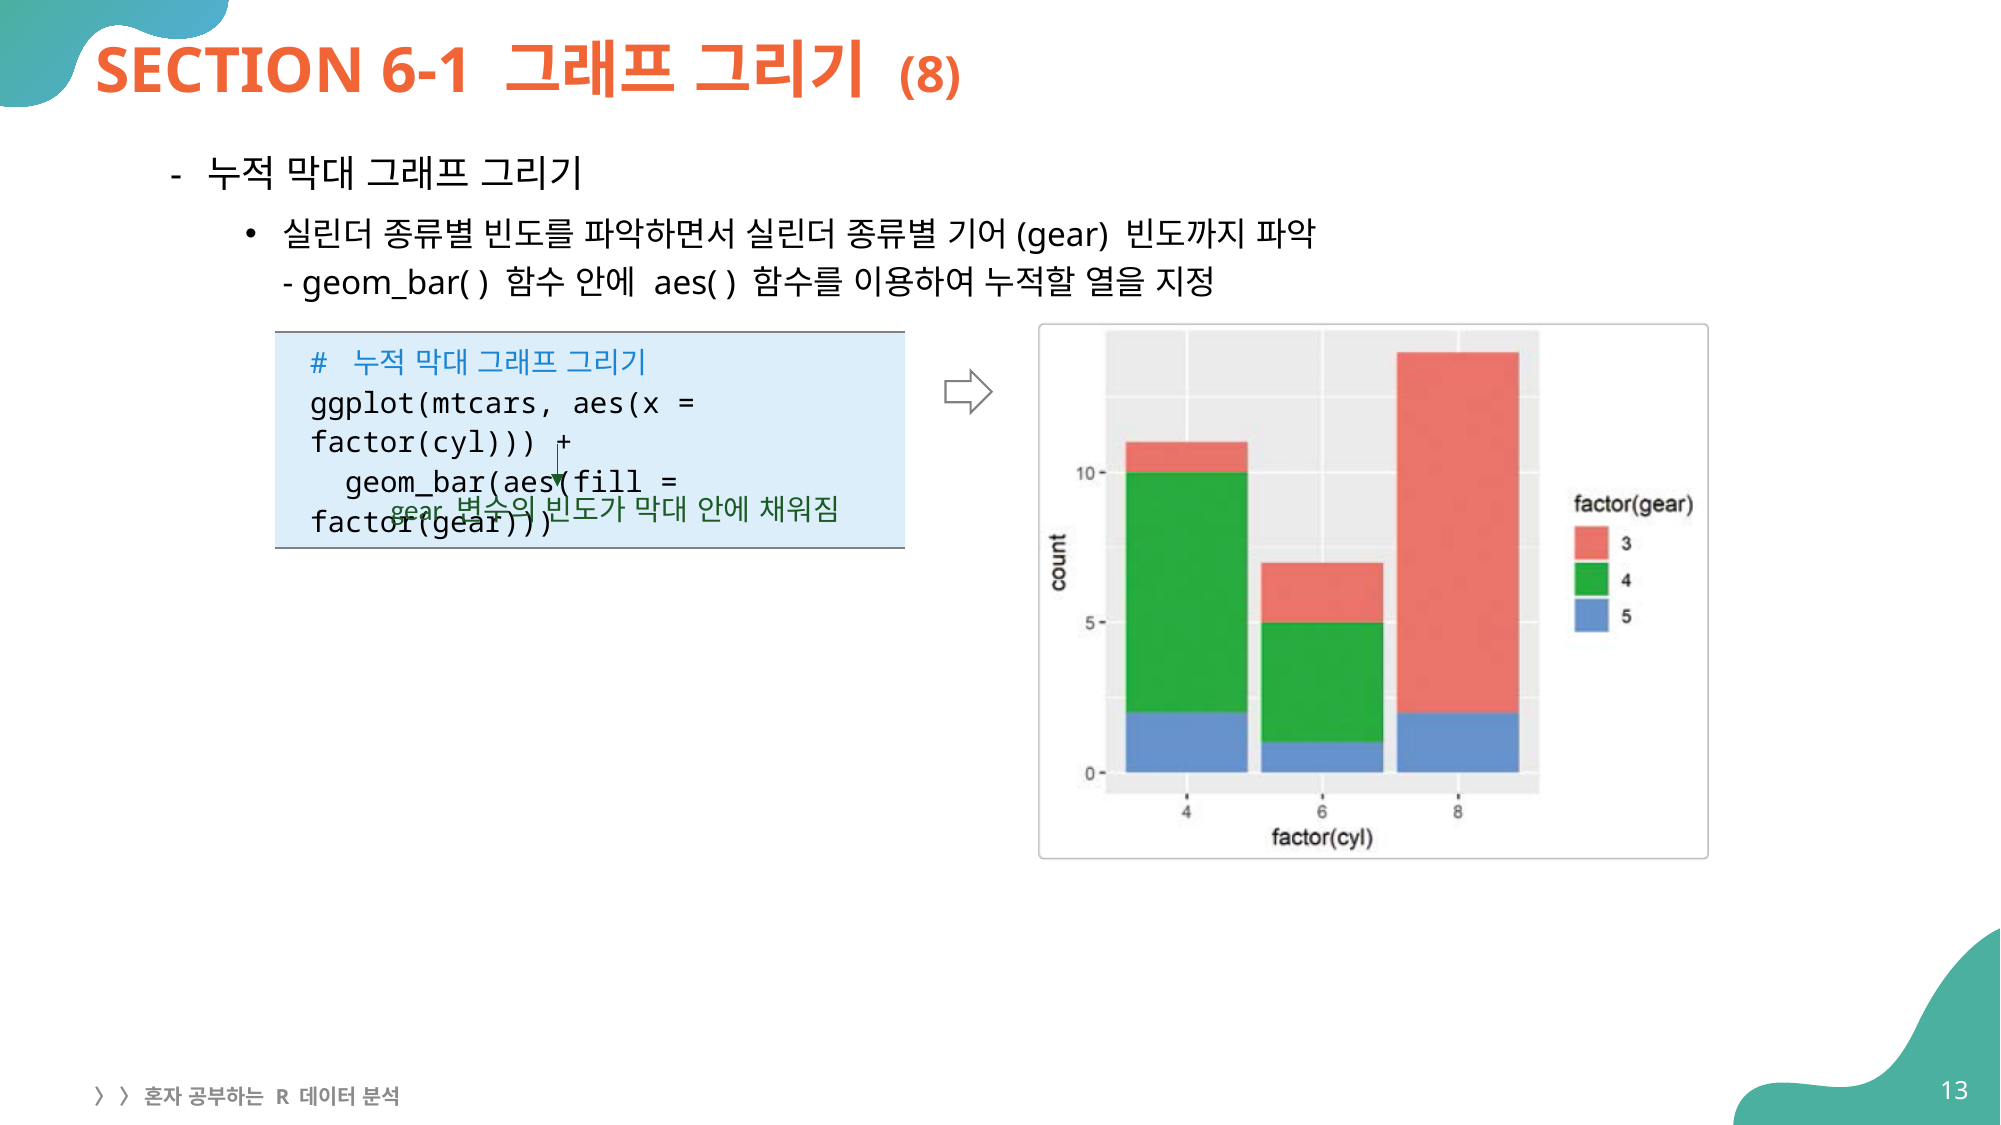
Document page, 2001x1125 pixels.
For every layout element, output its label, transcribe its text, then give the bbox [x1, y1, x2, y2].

list 누적 막대 그래프 그리기 실린더 종류별 빈도를 파악하면서 실린더 종류별 기어(gear) 빈도까지 파악 - geom_bar( ) 함수 안에 aes( ) 함수를 이용하여 누적할 열을 지정 [79, 133, 1931, 996]
text_box [944, 368, 994, 416]
footer 〉 〉 혼자 공부하는 R 데이터 분석 [79, 1078, 755, 1114]
title SECTION 6-1 그래프 그리기 (8) [79, 17, 1931, 128]
table_header # 누적 막대 그래프 그리기 ggplot(mtcars, aes(x = factor(cyl))) + geom_bar(aes(fill = factor(gear))) [275, 333, 905, 547]
picture [1028, 317, 1719, 867]
text_box gear 변수의 빈도가 막대 안에 채워짐 [375, 483, 877, 534]
slide_number 13 [1917, 1061, 1984, 1122]
